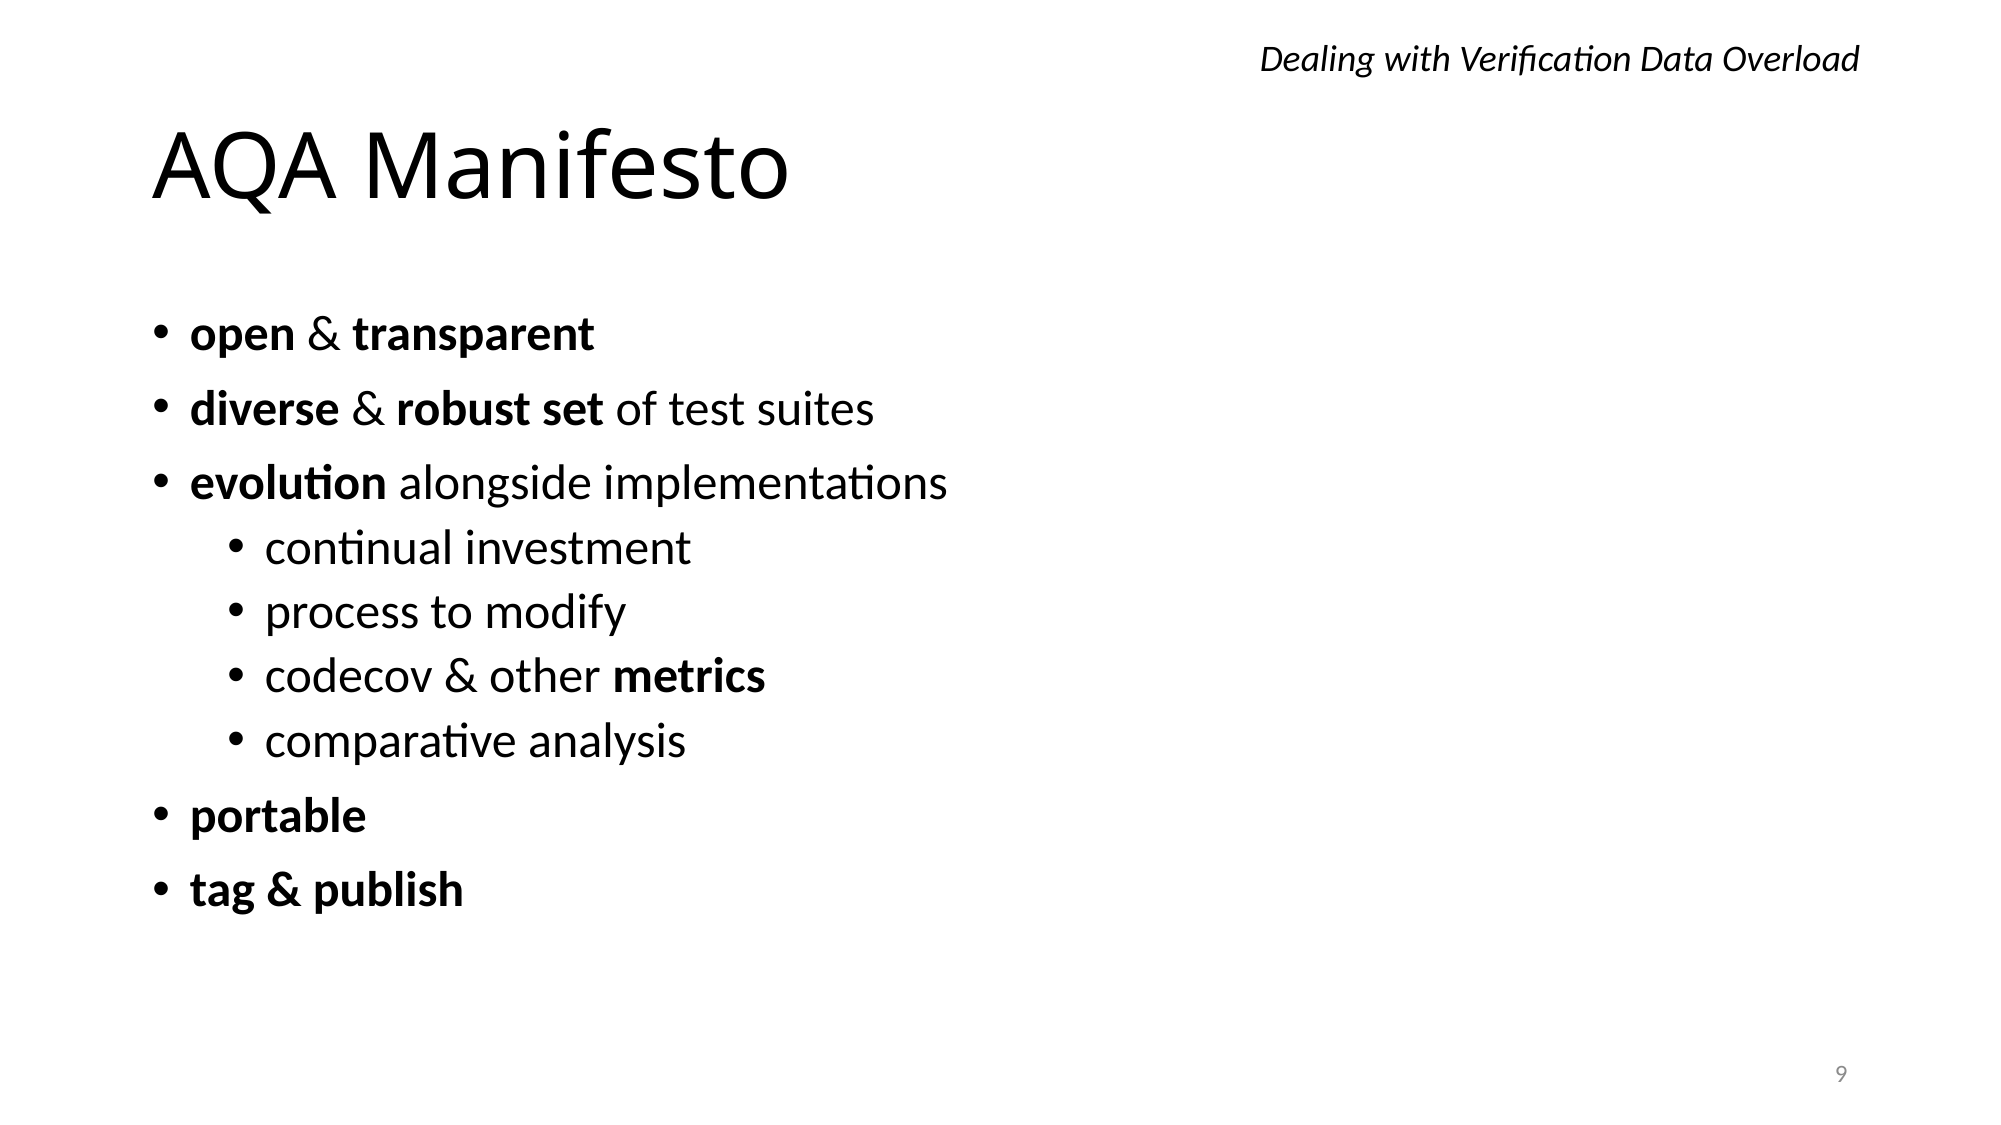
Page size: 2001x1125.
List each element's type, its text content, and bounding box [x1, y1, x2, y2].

slide_number 9 [1412, 1042, 1863, 1103]
title AQA Manifesto [137, 59, 1863, 278]
list open & transparent diverse & robust set of test suites evolution alongside implementations continual investment process to modify codecov & other metrics comparative analysis portable tag & publish [137, 299, 1863, 1014]
list Dealing with Verification Data Overload [601, 22, 1876, 97]
